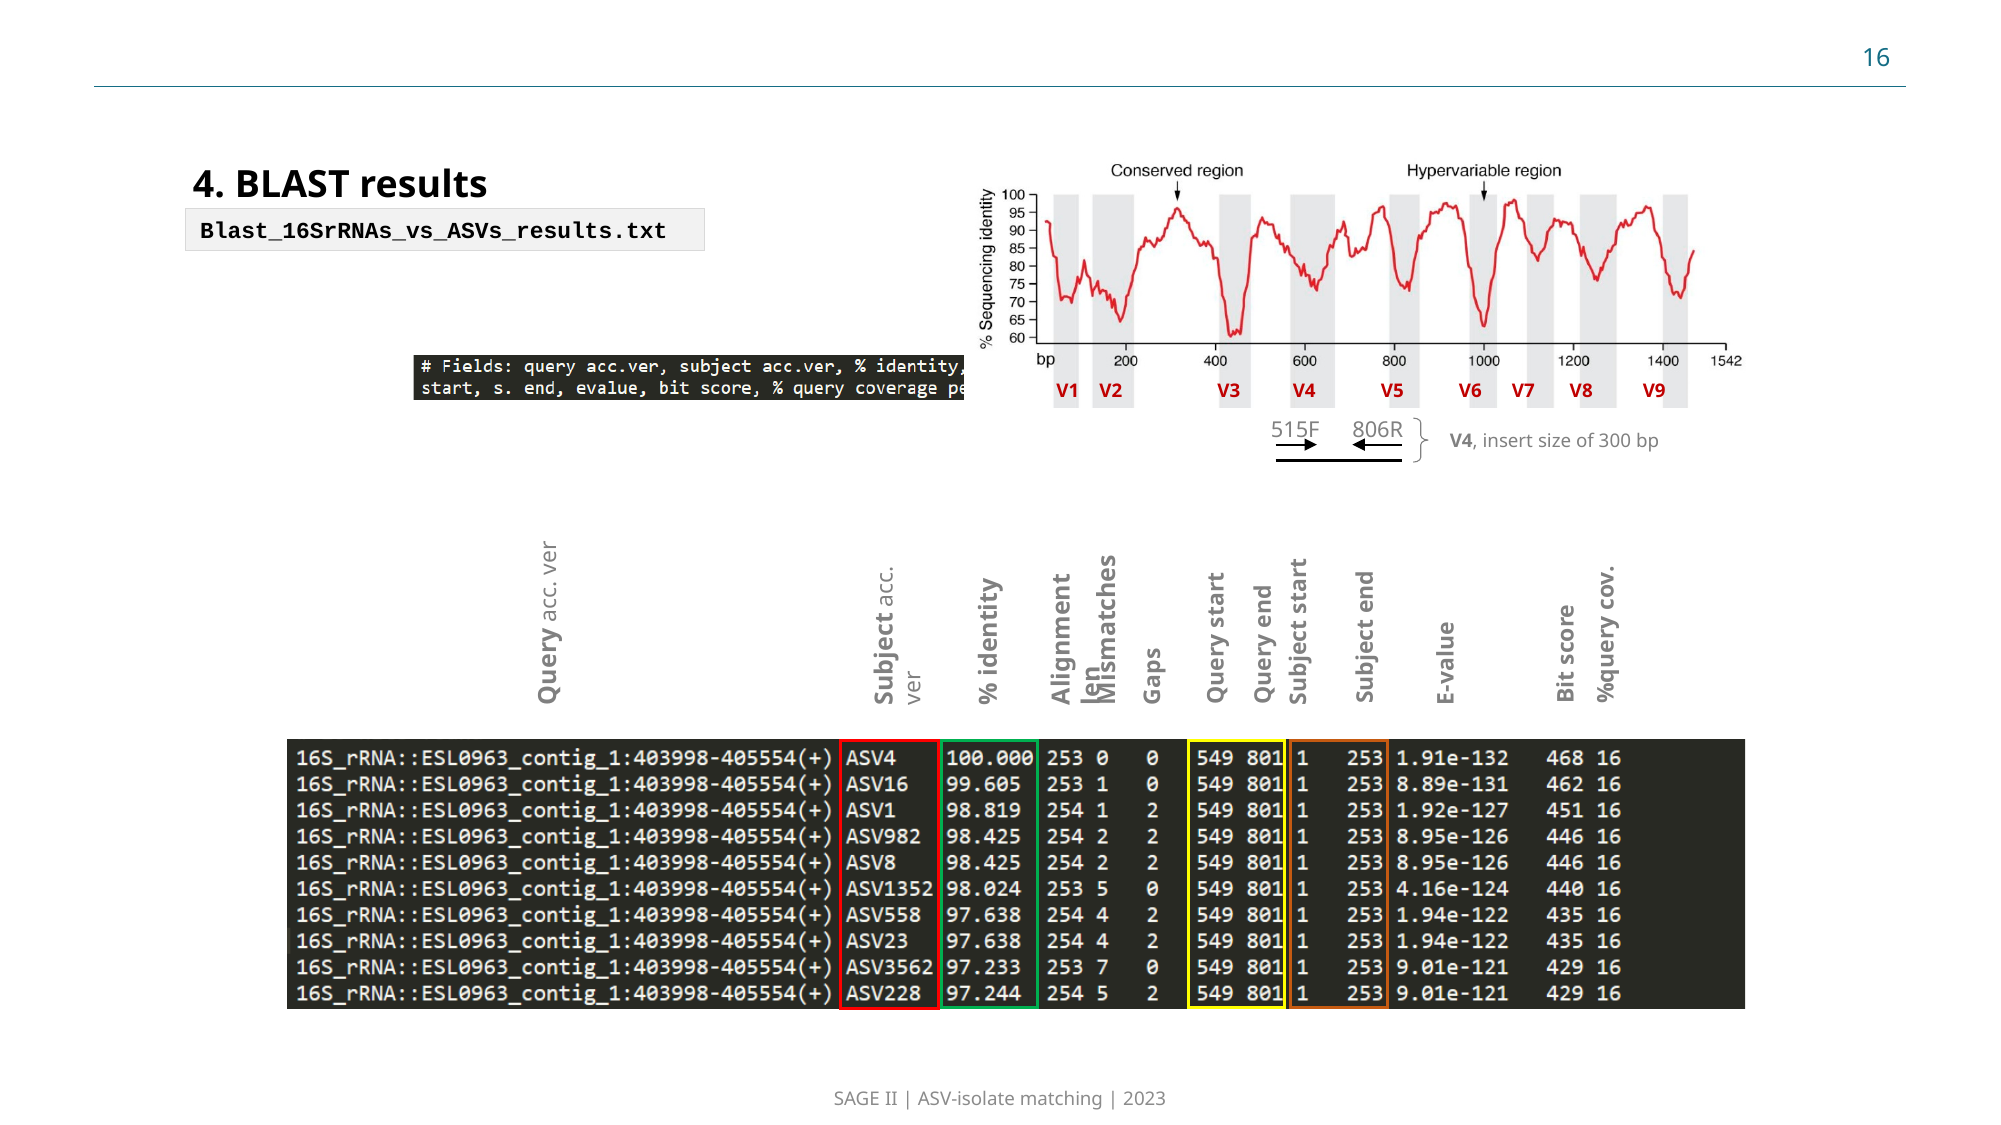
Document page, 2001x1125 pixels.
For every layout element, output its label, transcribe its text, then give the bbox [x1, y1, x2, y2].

text_box Bit score [1543, 515, 1583, 719]
text_box Subject acc. ver [860, 516, 933, 721]
text_box % identity [964, 516, 1010, 721]
text_box Gaps [1129, 516, 1173, 720]
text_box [964, 147, 1768, 463]
text_box Subject start [1276, 516, 1319, 720]
text_box %query cov. [1583, 515, 1626, 719]
text_box Alignment len [1037, 516, 1082, 721]
text_box Query end [1240, 516, 1276, 720]
picture [413, 355, 964, 400]
text_box Query acc. ver [523, 516, 569, 721]
text_box E-value [1423, 516, 1466, 720]
text_box Mismatches [1082, 516, 1128, 721]
picture [287, 739, 1746, 1009]
footer SAGE II | ASV-isolate matching | 2023 [662, 1070, 1338, 1125]
text_box Subject end [1342, 515, 1385, 719]
text_box 4. BLAST results [178, 152, 964, 213]
text_box Blast_16SrRNAs_vs_ASVs_results.txt [185, 208, 705, 251]
text_box Query start [1193, 516, 1236, 720]
text_box 16 [1828, 31, 1906, 86]
